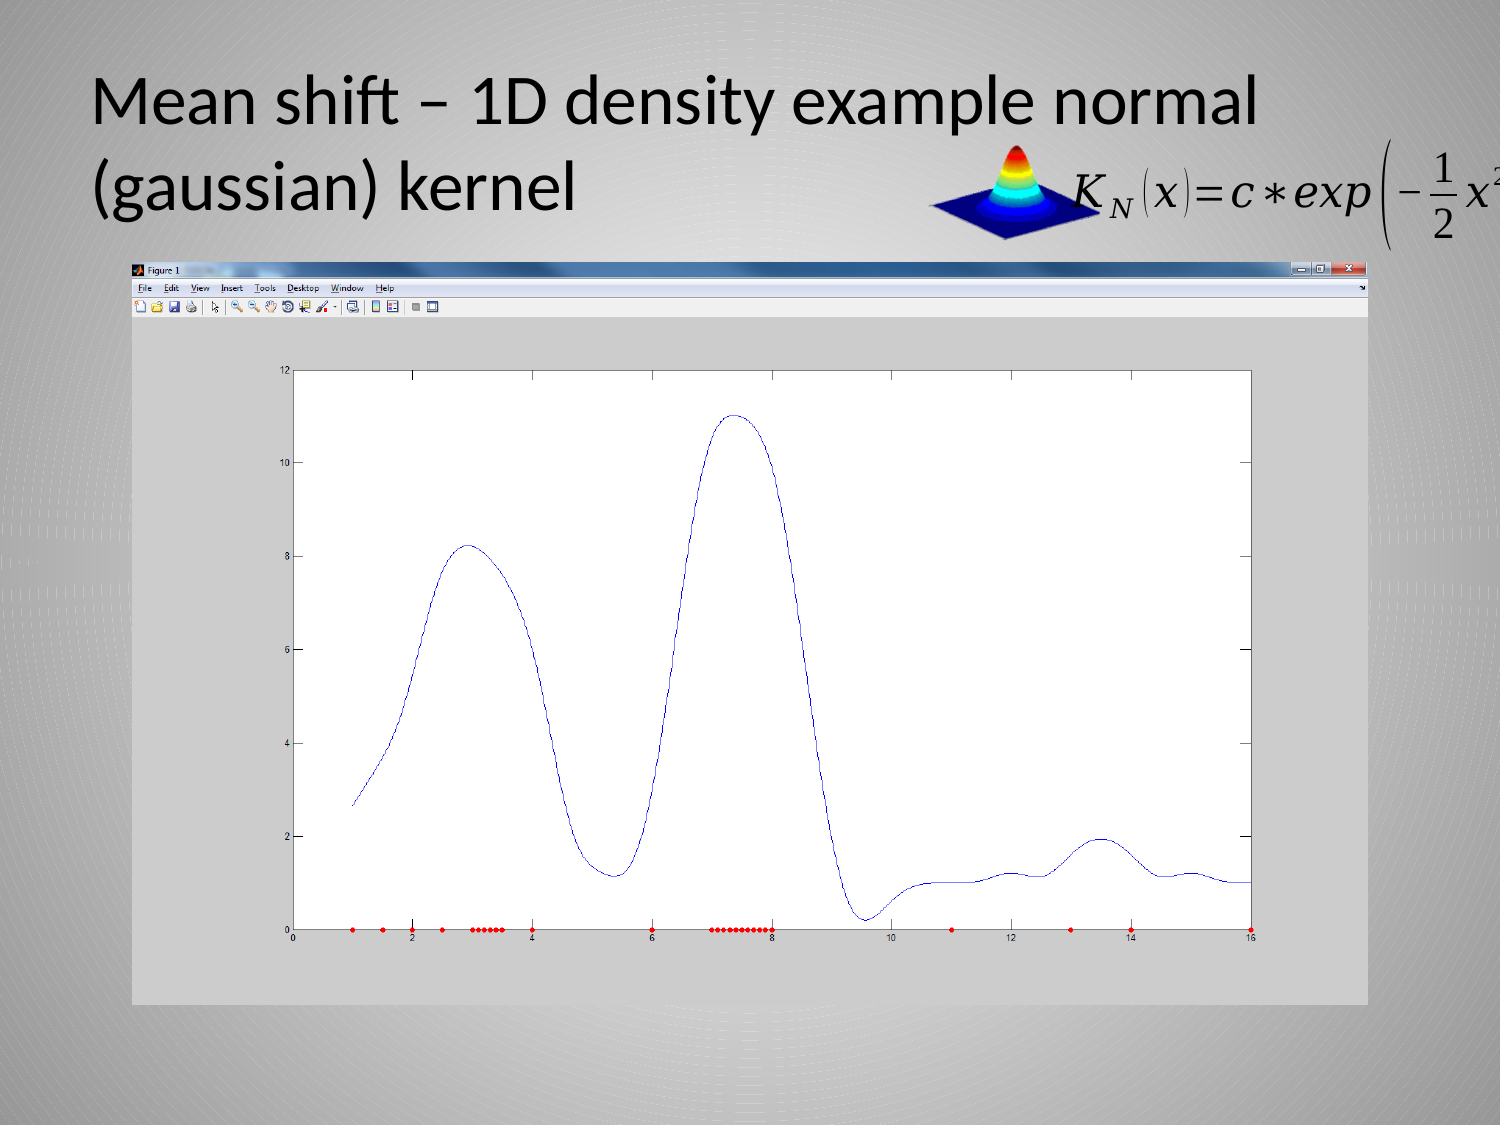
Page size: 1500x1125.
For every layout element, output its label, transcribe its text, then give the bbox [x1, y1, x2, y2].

title Mean shift – 1D density example normal (gaussian) kernel [75, 45, 1425, 233]
picture [926, 136, 1105, 258]
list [132, 262, 1368, 1006]
